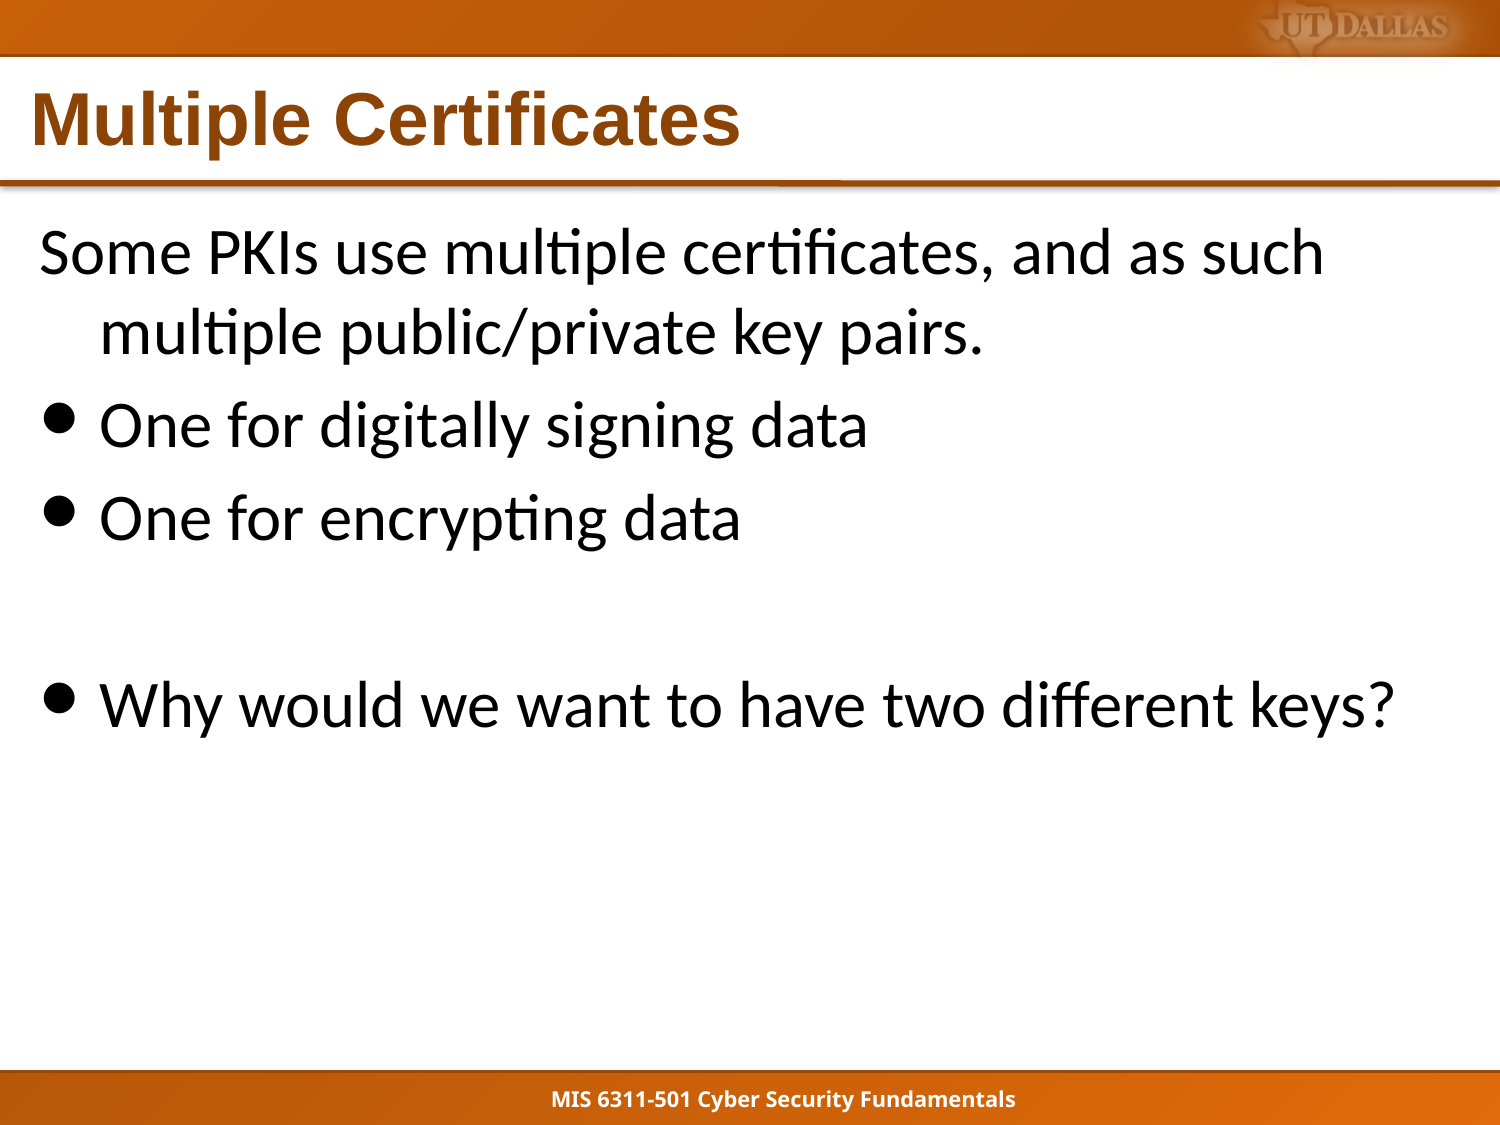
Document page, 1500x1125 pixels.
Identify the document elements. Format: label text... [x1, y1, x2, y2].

title Multiple Certificates [0, 64, 1500, 178]
picture [1218, 0, 1500, 64]
list Some PKIs use multiple certificates, and as such multiple public/private key pairs. One for digitally signing data One for encrypting data Why would we want to have two different keys? [24, 199, 1500, 1077]
